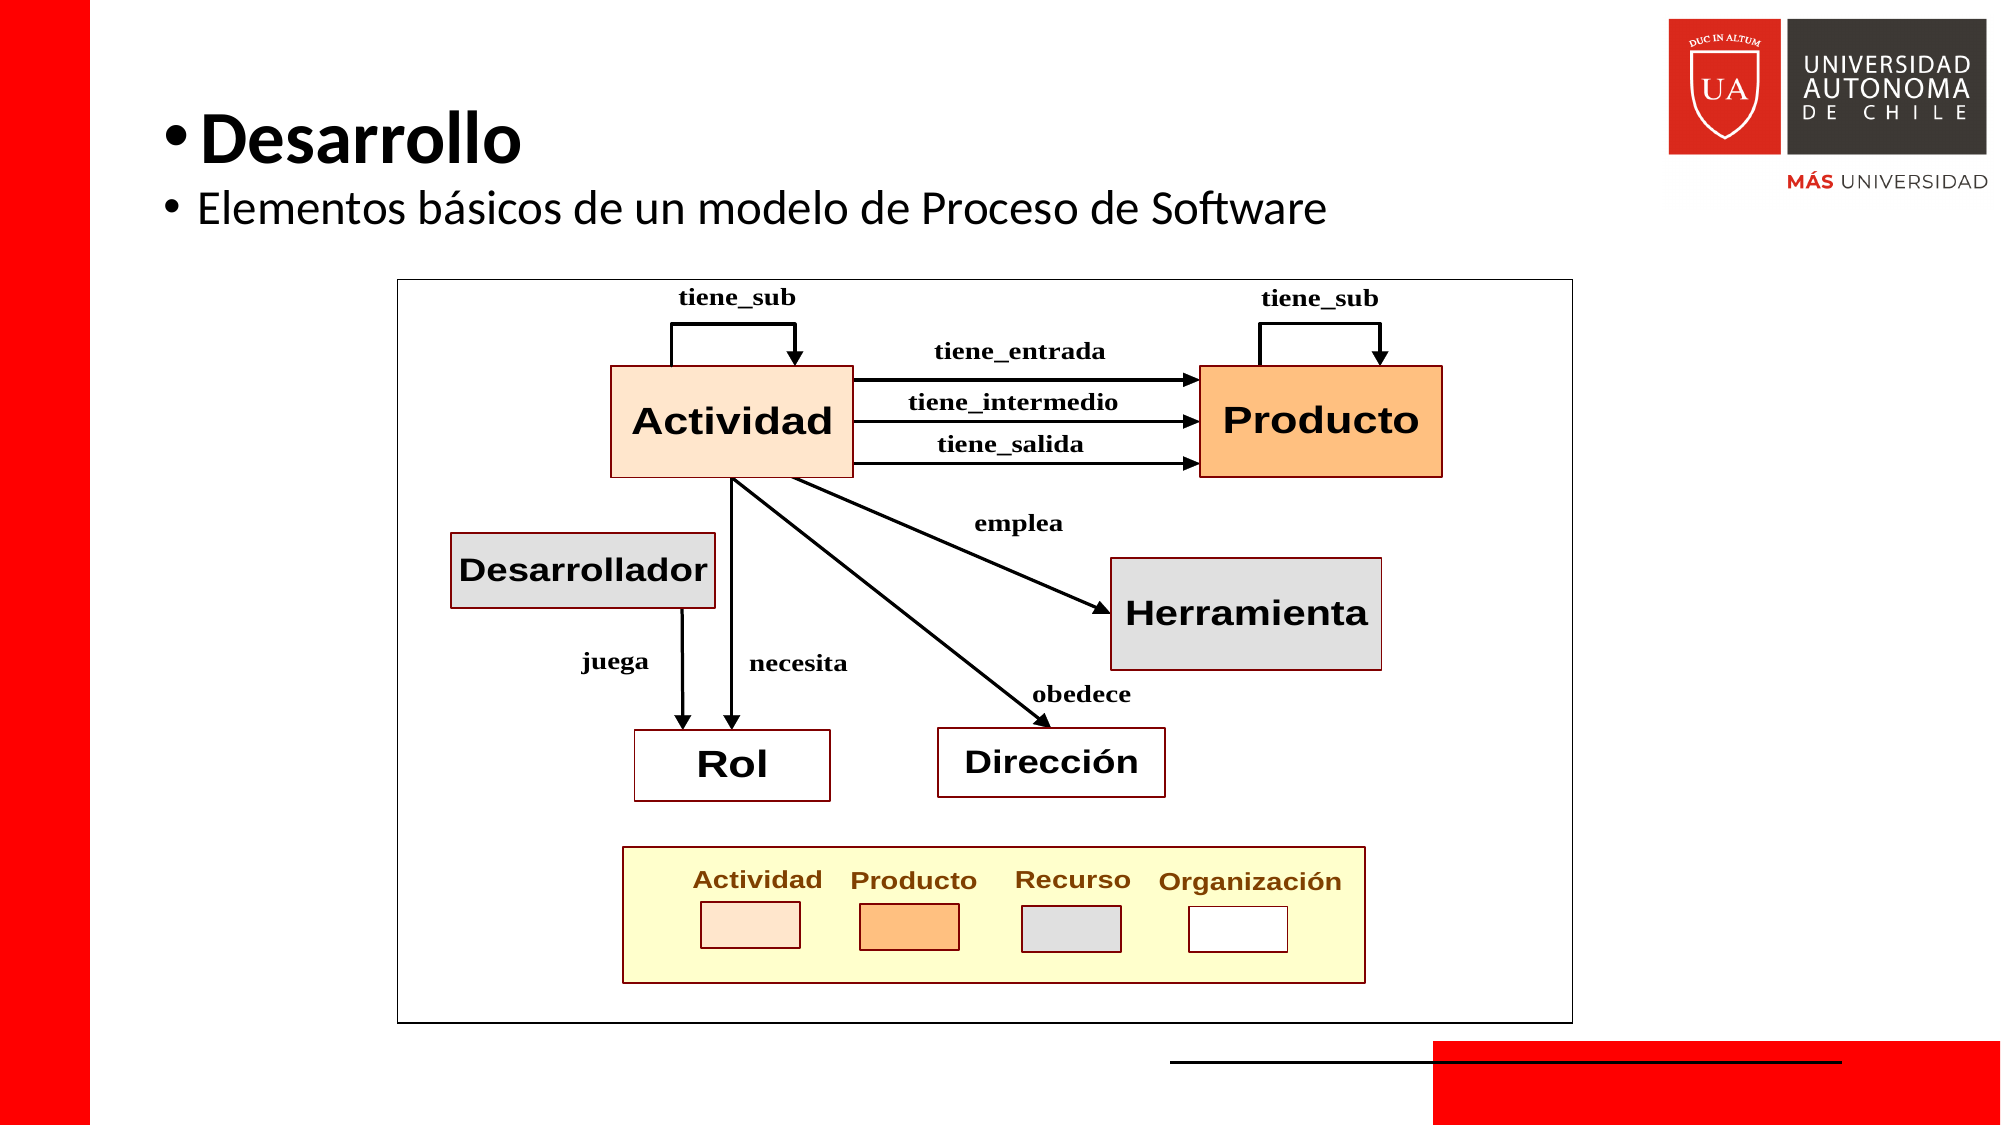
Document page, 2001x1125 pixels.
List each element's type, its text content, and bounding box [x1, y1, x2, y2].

slide_number 16 [1493, 1056, 1944, 1117]
picture [1662, 14, 1994, 210]
title Desarrollo [148, 45, 1048, 174]
list Elementos básicos de un modelo de Proceso de Software [148, 174, 1473, 280]
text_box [397, 279, 1573, 1024]
